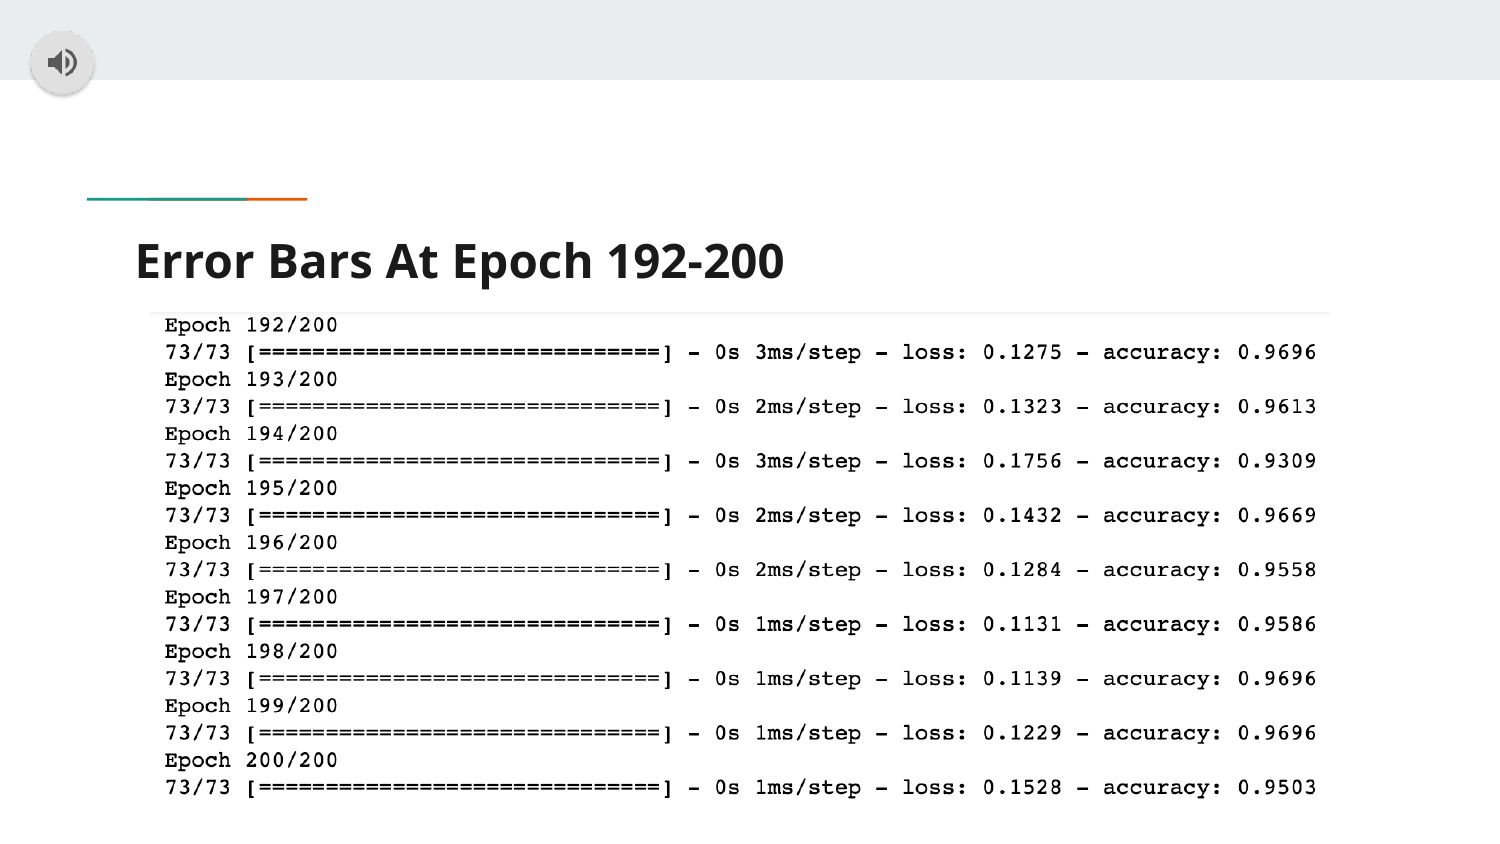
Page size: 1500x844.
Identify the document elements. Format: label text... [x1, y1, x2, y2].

picture [24, 24, 101, 101]
title Error Bars At Epoch 192-200 [119, 216, 1381, 305]
picture [149, 312, 1329, 803]
